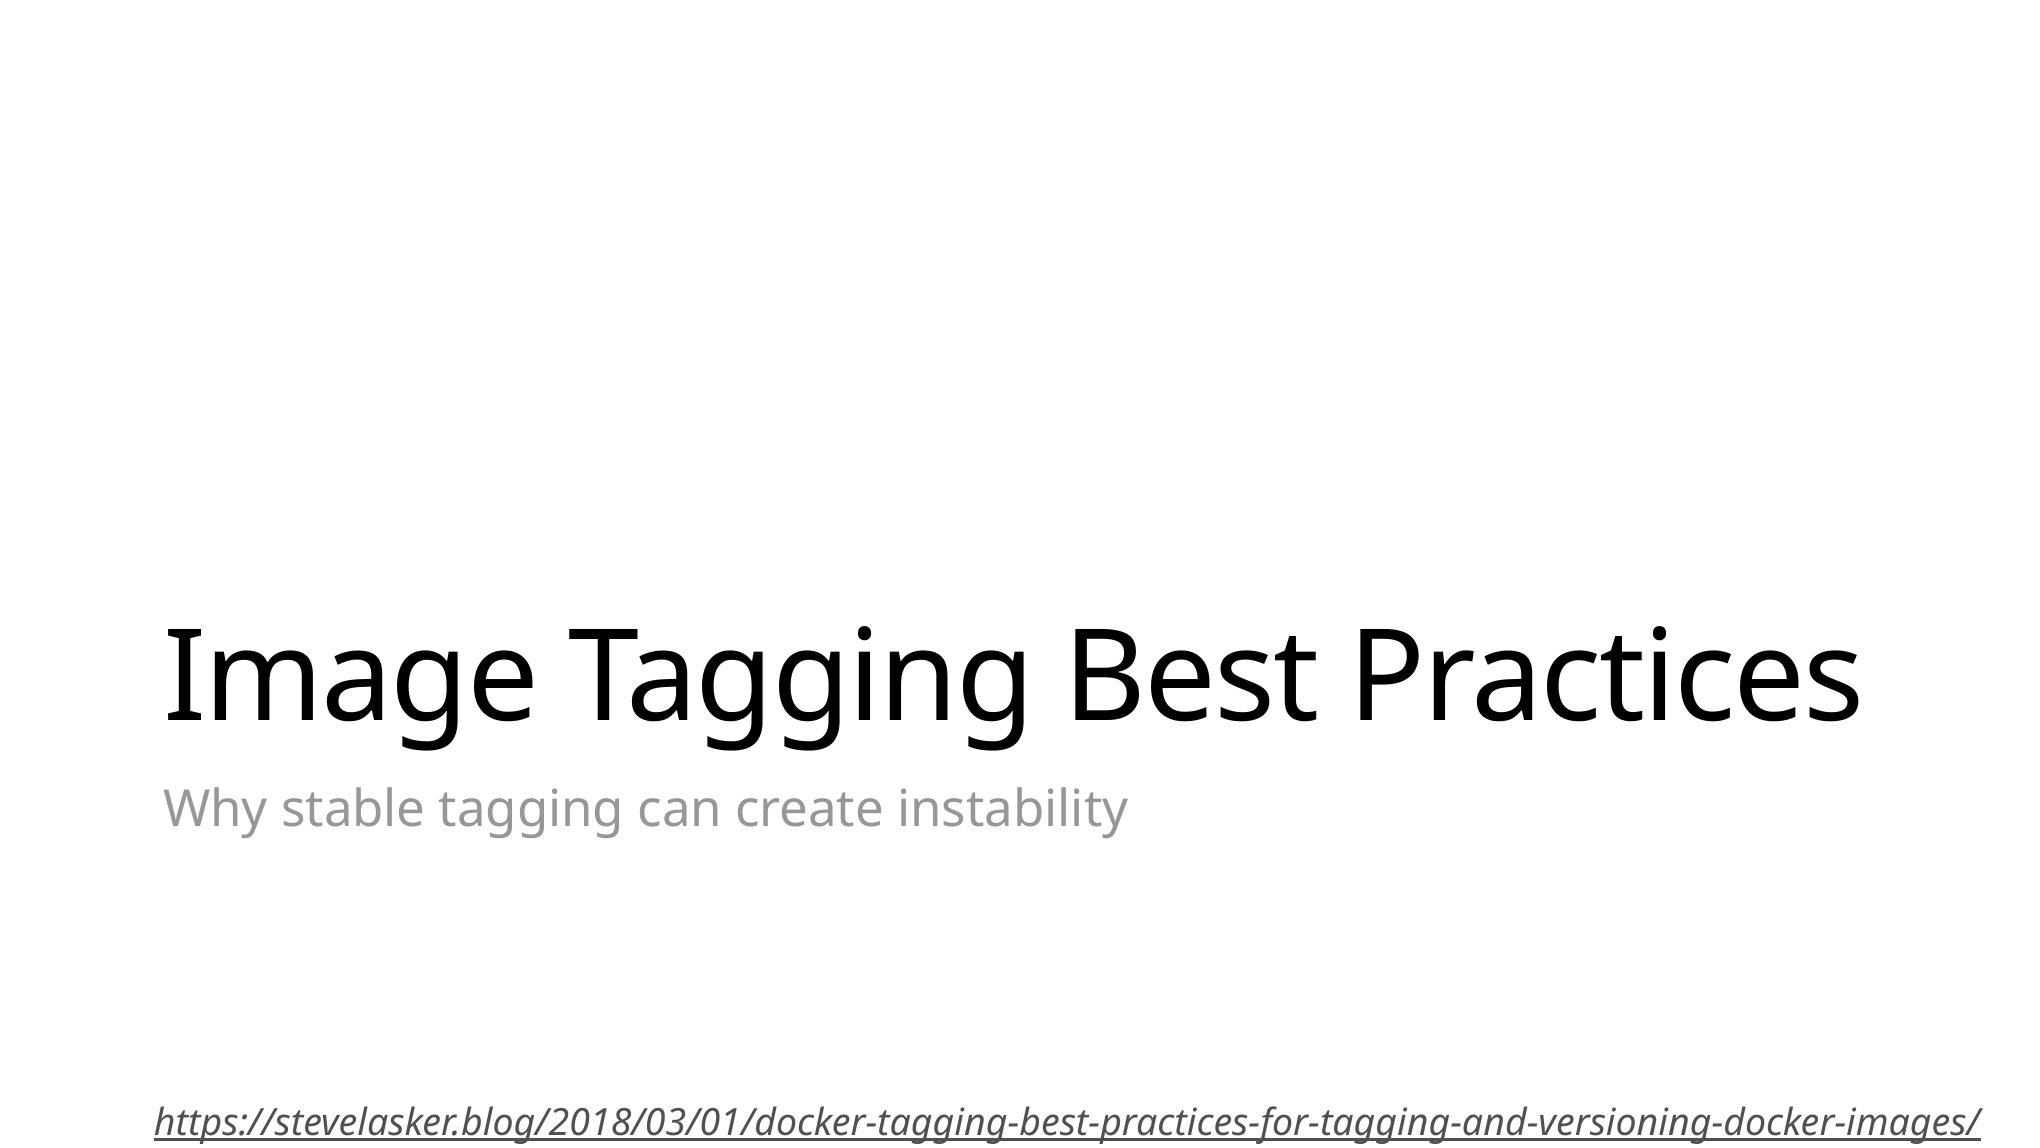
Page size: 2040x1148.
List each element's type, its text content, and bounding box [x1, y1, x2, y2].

title Image Tagging Best Practices [139, 286, 1899, 764]
text_box https://stevelasker.blog/2018/03/01/docker-tagging-best-practices-for-tagging-and-versioning-docker-images/ [139, 1091, 2004, 1148]
list Why stable tagging can create instability [139, 767, 1899, 854]
